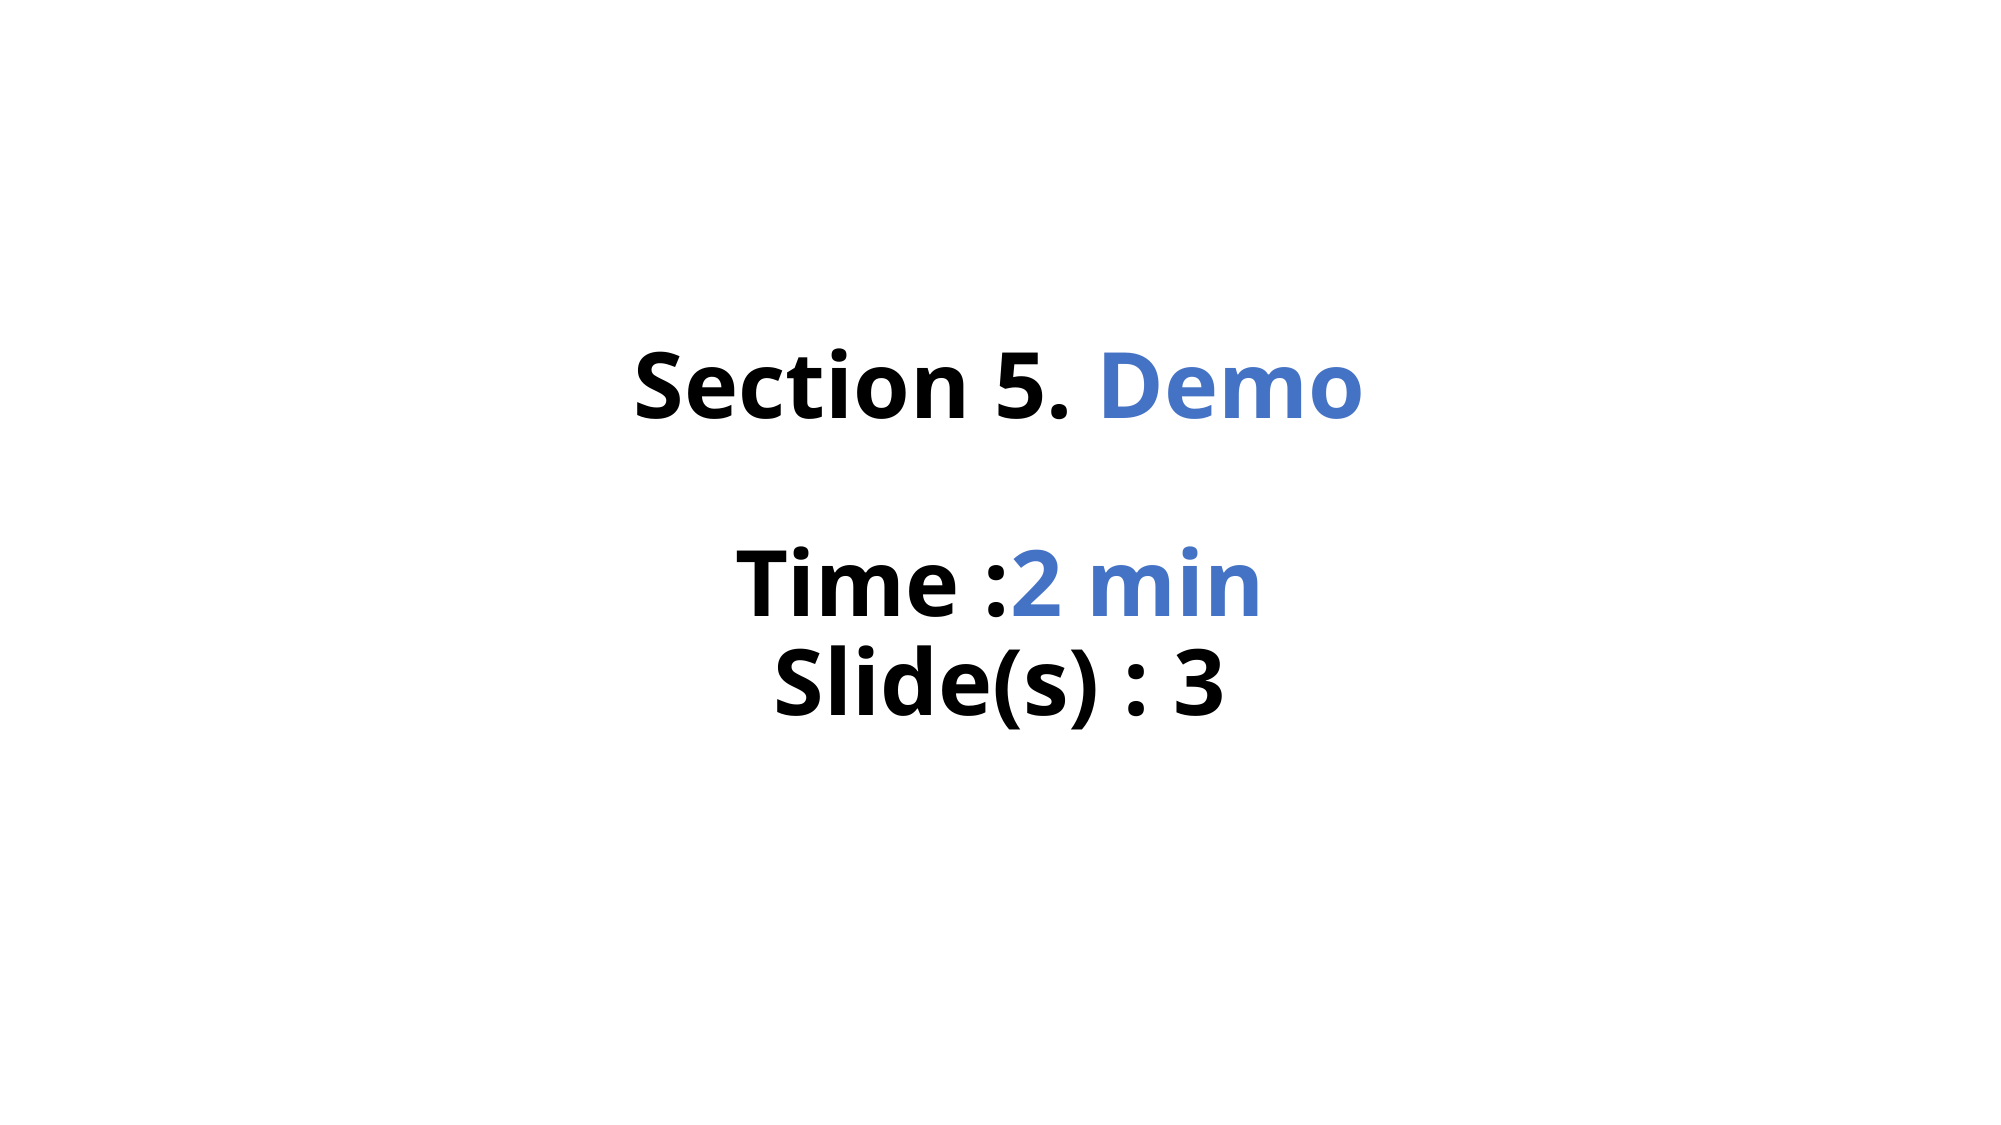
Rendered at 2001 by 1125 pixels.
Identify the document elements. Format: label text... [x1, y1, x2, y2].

title Section 5. Demo Time :2 min Slide(s) : 3 [137, 87, 1863, 988]
